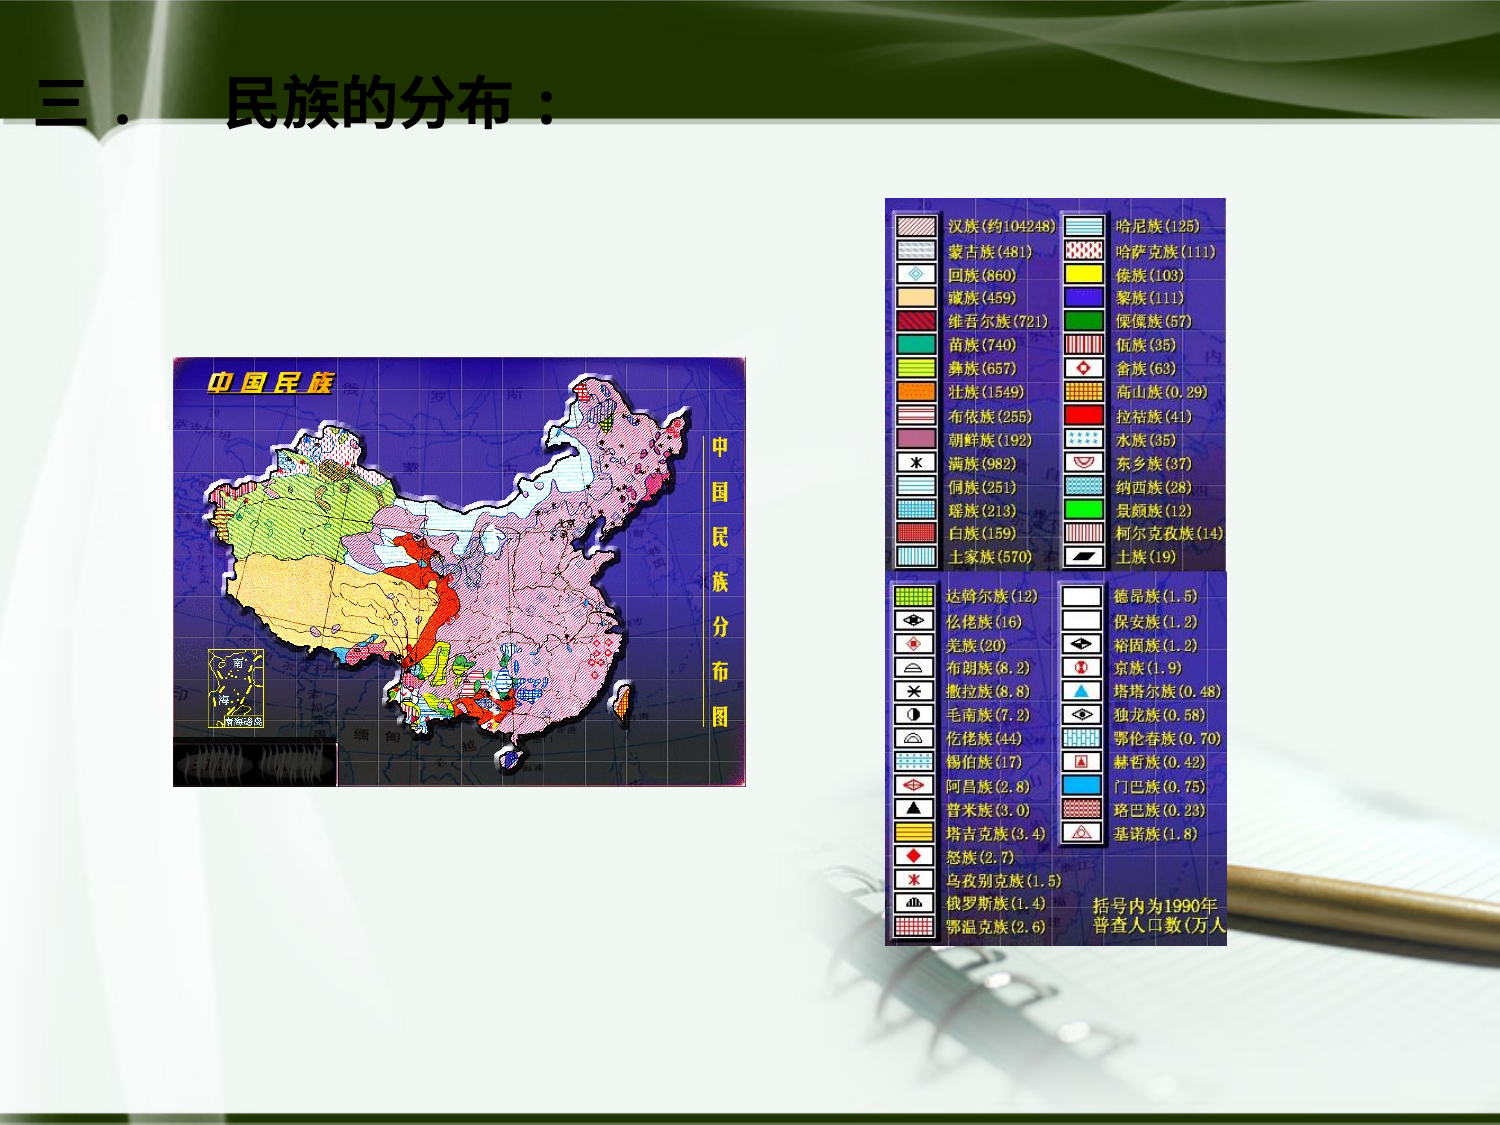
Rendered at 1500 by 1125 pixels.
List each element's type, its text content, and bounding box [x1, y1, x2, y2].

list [173, 357, 746, 787]
title 三. 民族的分布: [17, 7, 786, 195]
picture [0, 0, 1500, 1125]
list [885, 198, 1227, 946]
